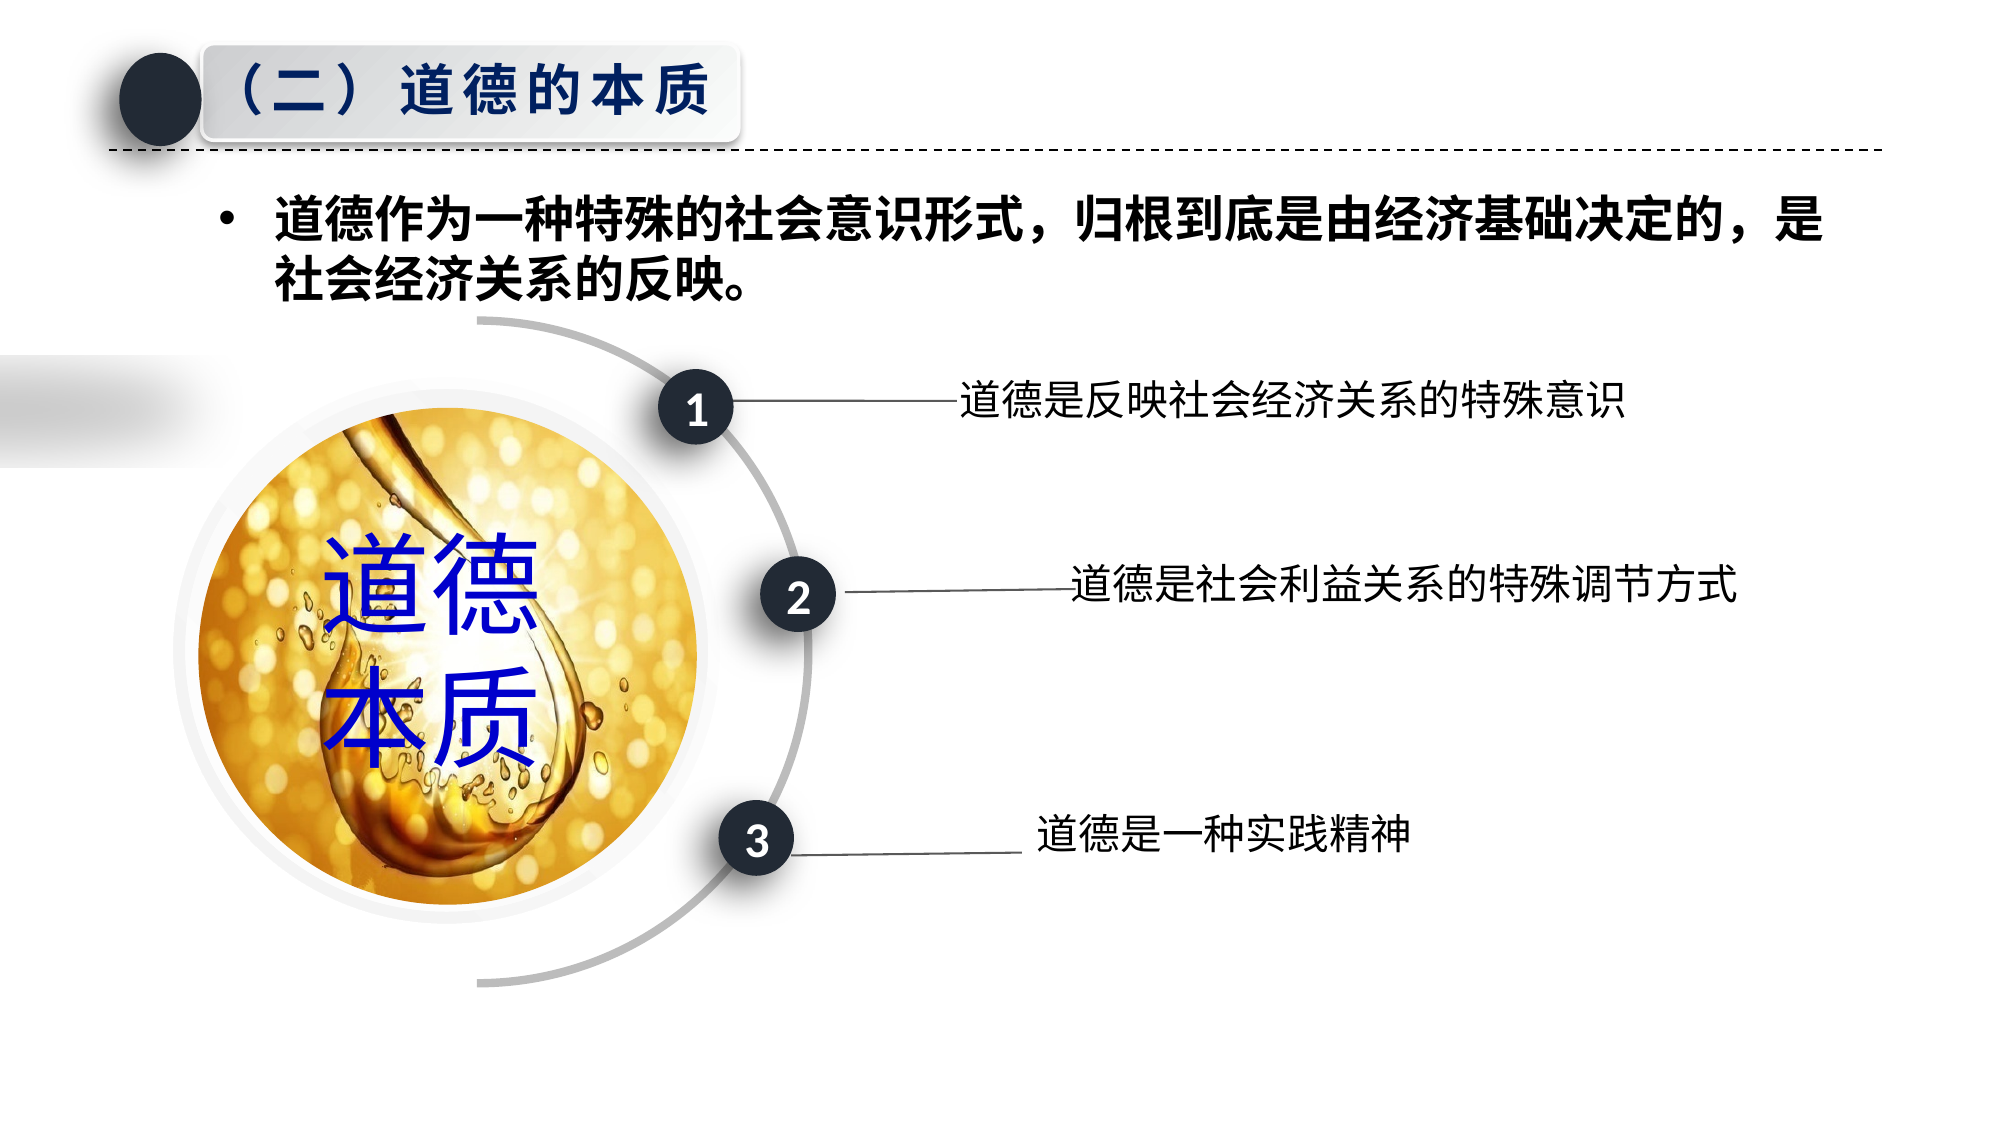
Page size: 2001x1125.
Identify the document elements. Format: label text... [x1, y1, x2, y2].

text_box 道德是反映社会经济关系的特殊意识 [944, 366, 1715, 432]
text_box （二）道德的本质 [193, 47, 726, 129]
text_box 道德作为一种特殊的社会意识形式，归根到底是由经济基础决定的，是社会经济关系的反映。 [198, 177, 1873, 327]
text_box [772, 668, 813, 797]
text_box 3 [720, 798, 796, 877]
text_box [515, 327, 648, 369]
text_box [118, 51, 194, 148]
text_box 道德是社会利益关系的特殊调节方式 [1055, 550, 1816, 616]
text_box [791, 852, 1022, 856]
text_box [173, 377, 720, 924]
text_box 2 [759, 555, 837, 634]
text_box [737, 445, 795, 544]
text_box [203, 42, 740, 142]
text_box 道德是一种实践精神 [1021, 800, 1778, 865]
text_box 1 [671, 367, 735, 438]
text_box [844, 589, 1076, 593]
text_box [476, 924, 674, 988]
picture [198, 407, 697, 905]
